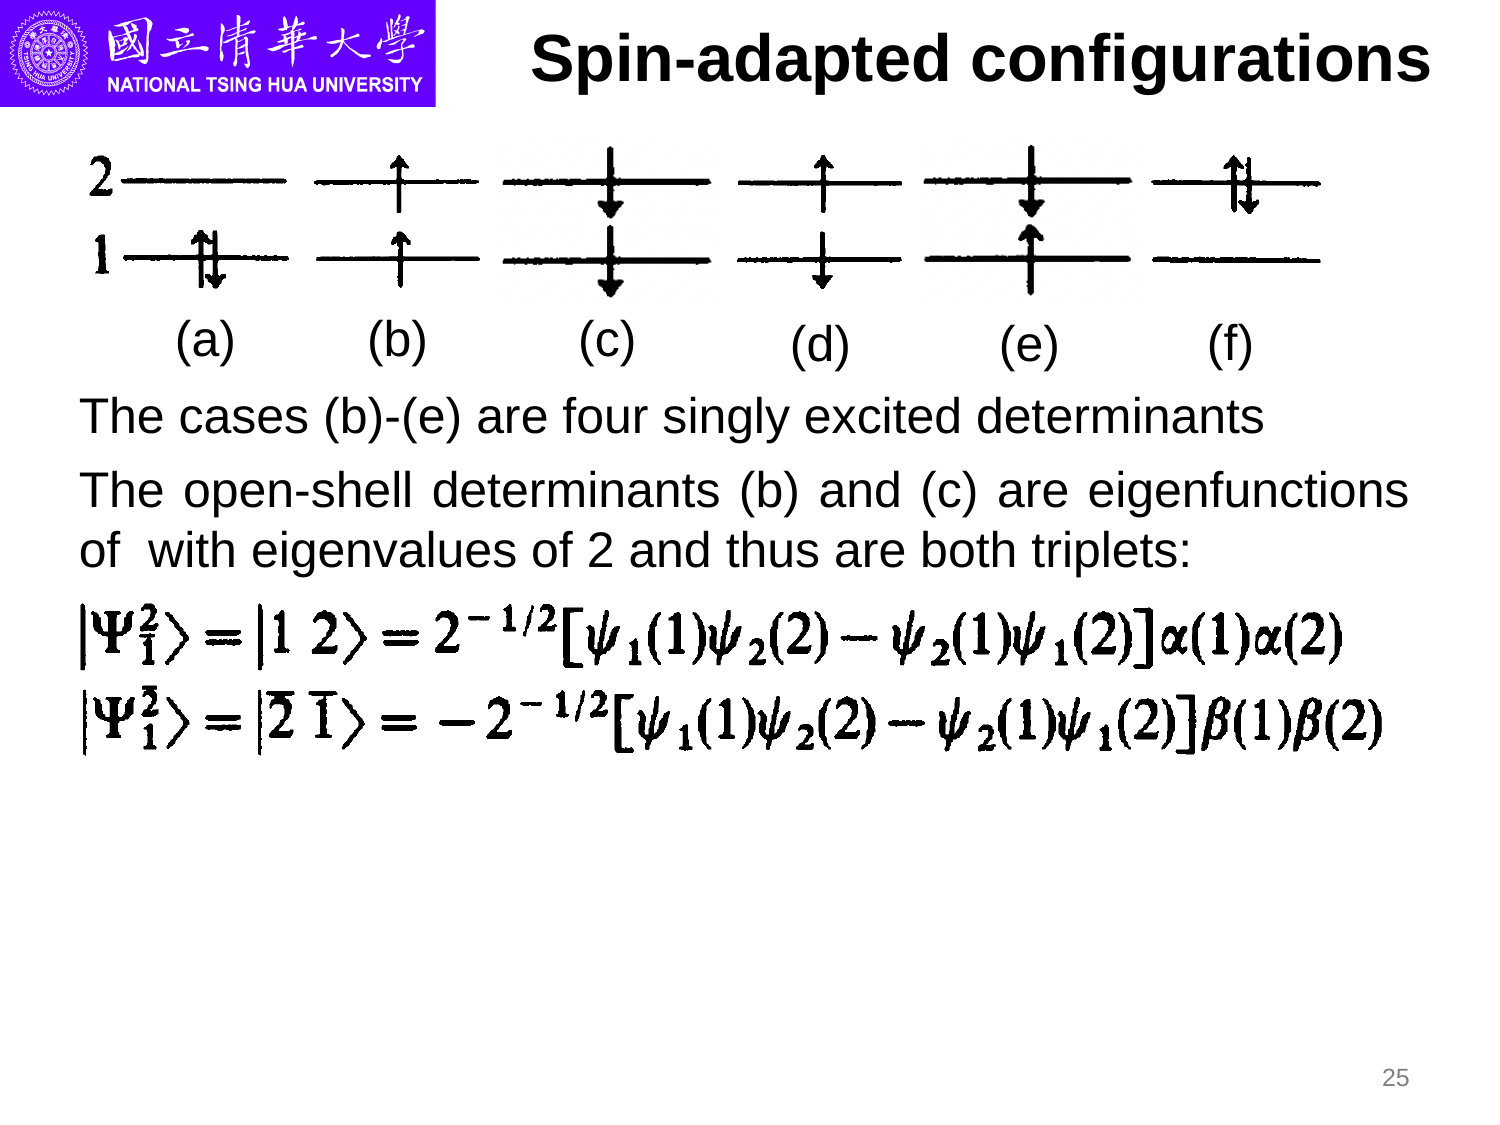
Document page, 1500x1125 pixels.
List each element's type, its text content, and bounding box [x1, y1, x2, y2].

title Spin-adapted configurations [515, 0, 1475, 107]
picture [74, 597, 1351, 671]
slide_number 25 [1308, 1050, 1425, 1103]
picture [0, 0, 436, 107]
picture [75, 679, 1386, 760]
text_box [74, 127, 1330, 381]
text_box The cases (b)-(e) are four singly excited determinants [64, 375, 1425, 451]
